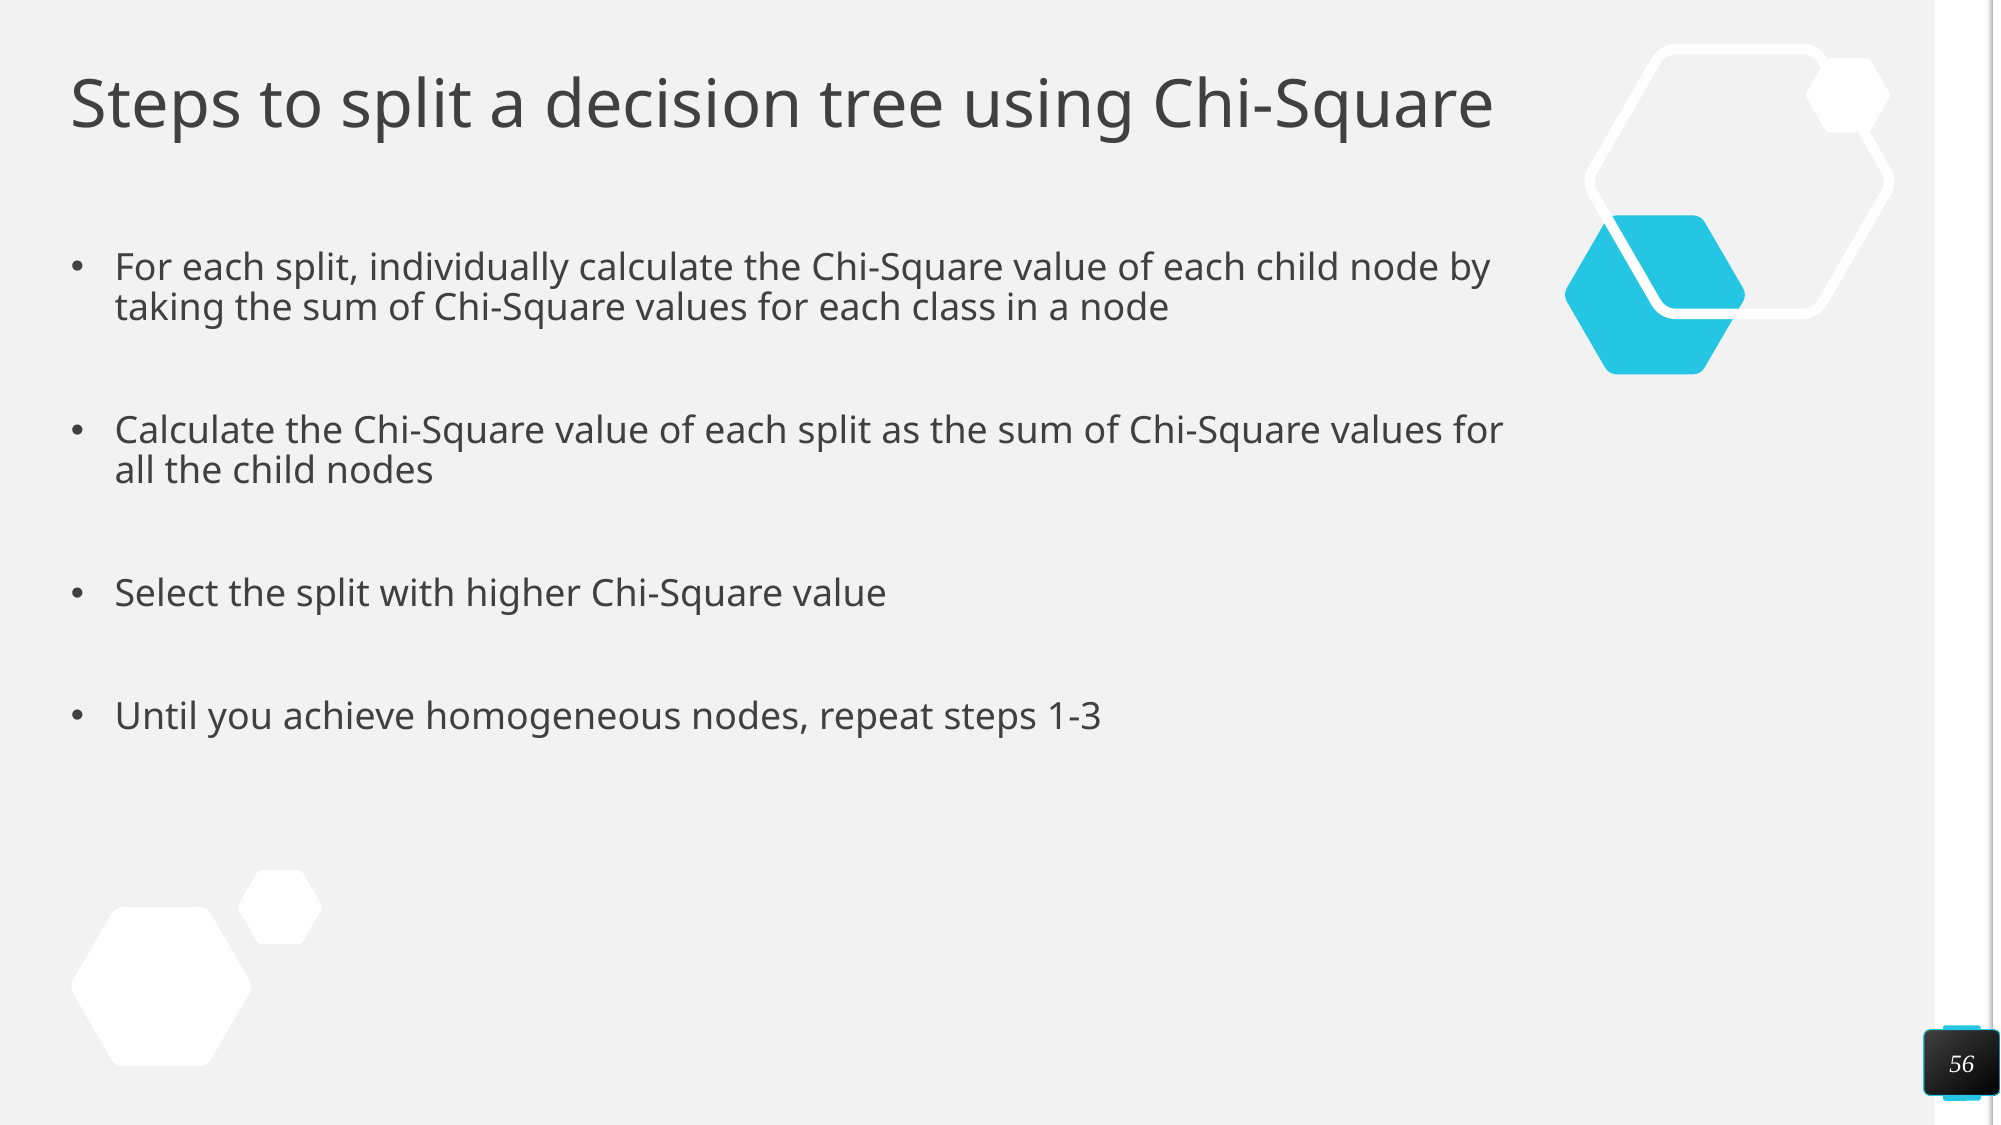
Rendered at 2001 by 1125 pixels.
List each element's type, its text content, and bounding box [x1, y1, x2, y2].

title Steps to split a decision tree using Chi-Square [70, 70, 1930, 142]
slide_number 56 [1923, 1029, 2000, 1096]
list For each split, individually calculate the Chi-Square value of each child node by taking the sum of Chi-Square values for each class in a node Calculate the Chi-Square value of each split as the sum of Chi-Square values for all the child nodes Select the split with higher Chi-Square value Until you achieve homogeneous nodes, repeat steps 1-3 [70, 248, 1543, 1016]
